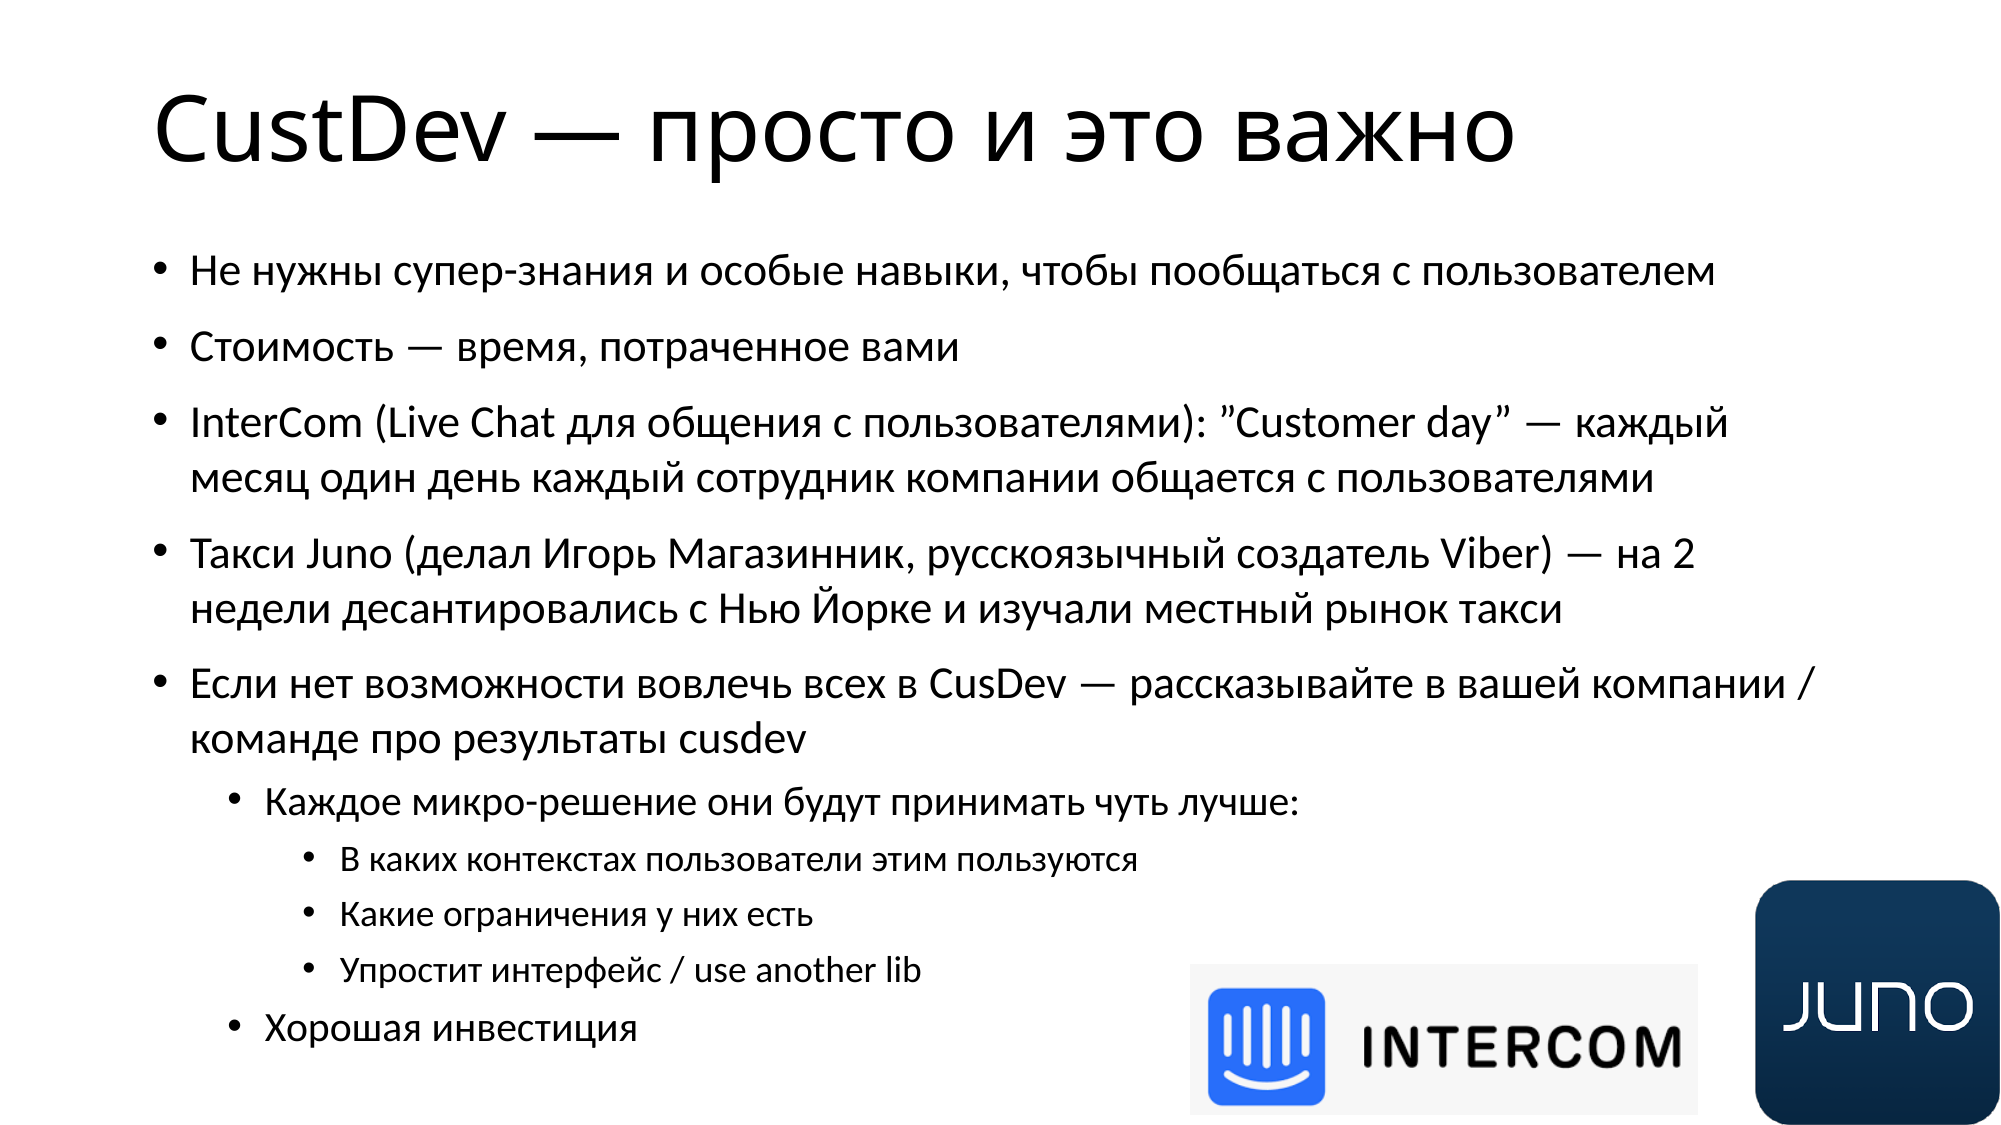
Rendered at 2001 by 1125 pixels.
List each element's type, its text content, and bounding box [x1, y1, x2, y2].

picture [1755, 880, 2000, 1125]
title CustDev — просто и это важно [137, 59, 1863, 205]
list Не нужны супер-знания и особые навыки, чтобы пообщаться с пользователем Стоимость — время, потраченное вами InterCom (Live Chat для общения с пользователями): ”Customer day” — каждый месяц один день каждый сотрудник компании общается с пользователями Такси Juno (делал Игорь Магазинник, русскоязычный создатель Viber) — на 2 недели десантировались с Нью Йорке и изучали местный рынок такси Если нет возможности вовлечь всех в CusDev — рассказывайте в вашей компании / команде про результаты cusdev Каждое микро-решение они будут принимать чуть лучше: В каких контекстах пользователи этим пользуются Какие ограничения у них есть Упростит интерфейс / use another lib Хорошая инвестиция [137, 232, 1863, 1014]
picture [1190, 964, 1698, 1115]
